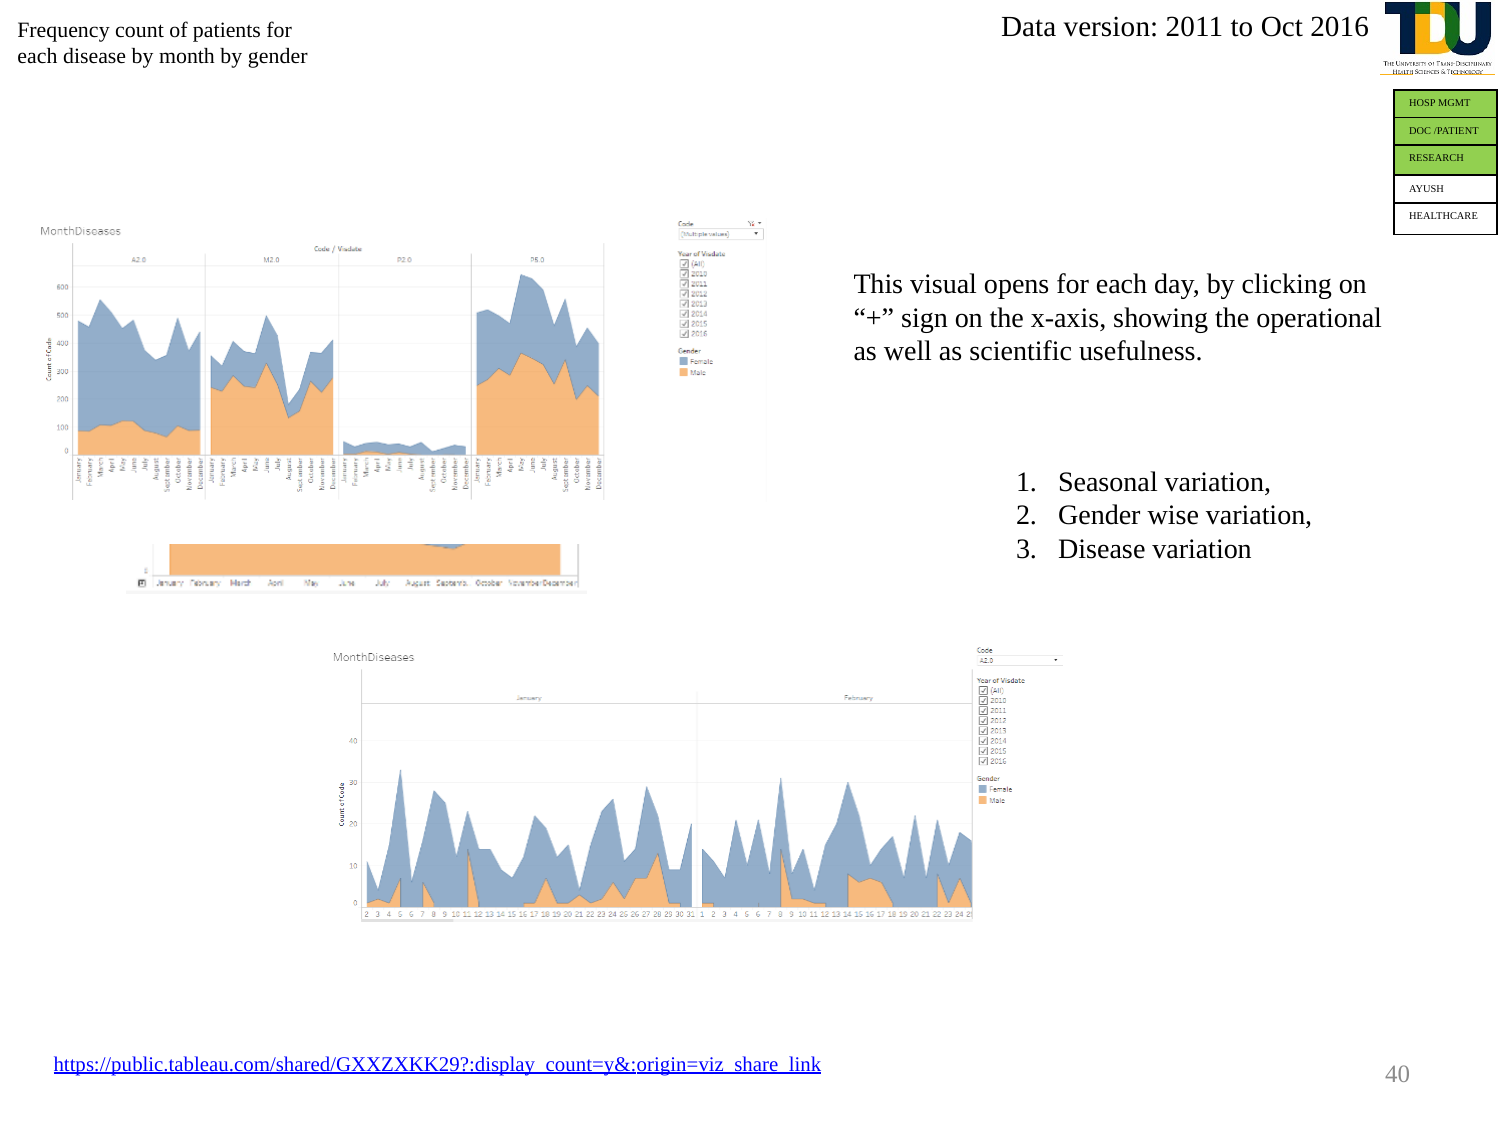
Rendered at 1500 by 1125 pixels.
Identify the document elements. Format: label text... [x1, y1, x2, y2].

picture [1376, 0, 1495, 75]
table_cell HEALTHCARE [1395, 204, 1496, 234]
text_box https://public.tableau.com/shared/GXXZXKK29?:display_count=y&:origin=viz_share_link [38, 1042, 1341, 1083]
picture [331, 647, 1063, 925]
table_cell RESEARCH [1395, 146, 1496, 174]
picture [125, 543, 587, 594]
text_box Seasonal variation, Gender wise variation, Disease variation [1001, 455, 1412, 606]
table_header HOSP MGMT [1395, 91, 1496, 117]
text_box Data version: 2011 to Oct 2016 [986, 0, 1388, 50]
table_cell DOC /PATIENT [1395, 118, 1496, 144]
table_cell AYUSH [1395, 176, 1496, 202]
text_box This visual opens for each day, by clicking on “+” sign on the x-axis, showing the operational as well as scientific usefulness. [838, 257, 1428, 374]
title Frequency count of patients for each disease by month by gender [2, 8, 1211, 76]
picture [38, 218, 771, 502]
slide_number 40 [1074, 1042, 1425, 1103]
